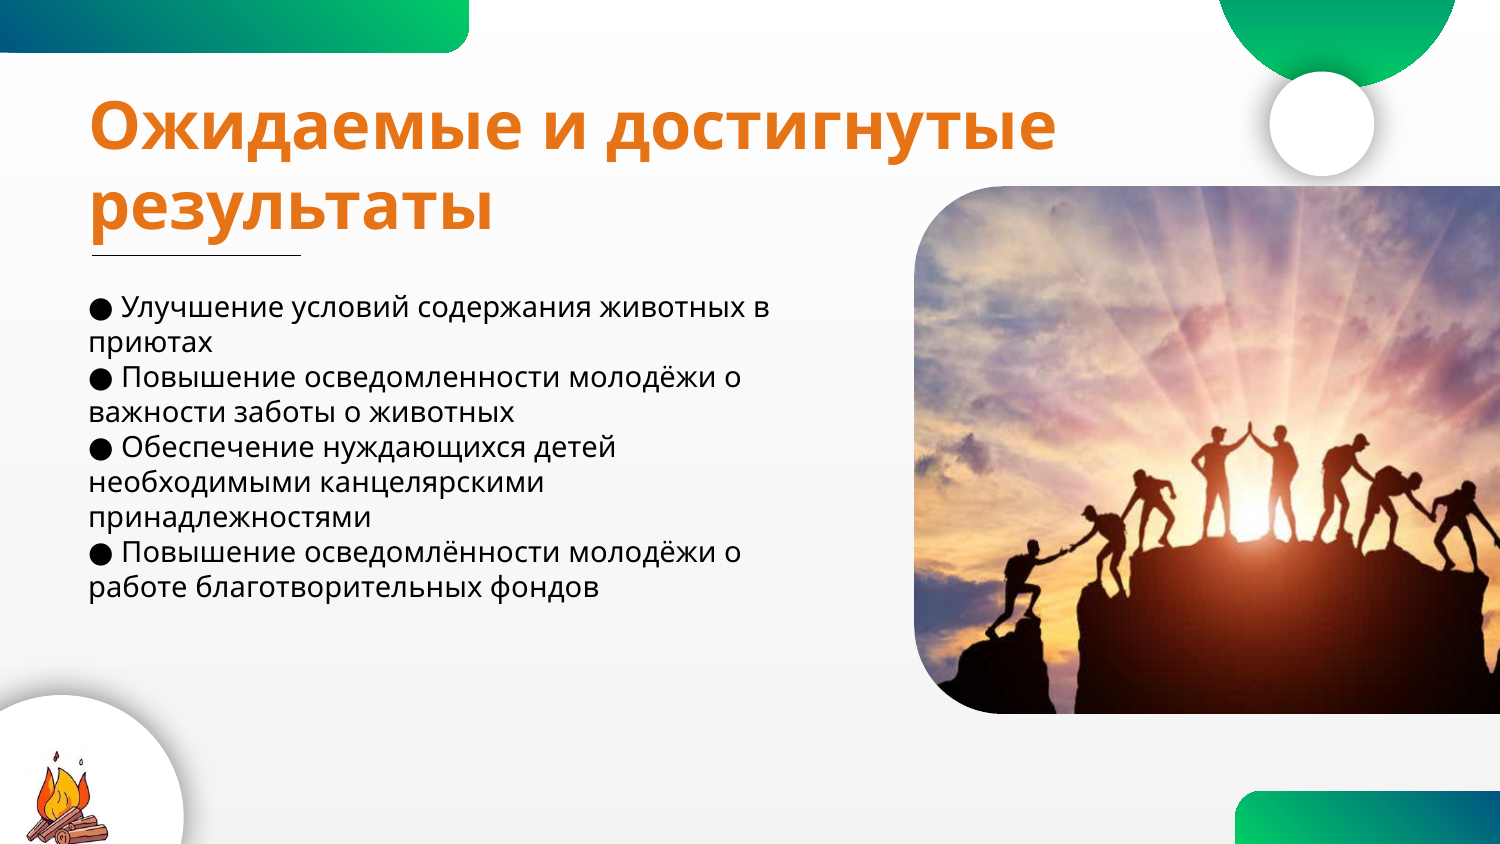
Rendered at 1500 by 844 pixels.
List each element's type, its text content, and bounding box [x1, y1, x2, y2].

text_box Ожидаемые и достигнутые результаты [73, 123, 1075, 202]
picture [913, 186, 1500, 714]
text_box [1269, 71, 1375, 177]
subtitle ● Улучшение условий содержания животных в приютах ● Повышение осведомленности молодёжи о важности заботы о животных ● Обеспечение нуждающихся детей необходимыми канцелярскими принадлежностями ● Повышение осведомлённости молодёжи о работе благотворительных фондов [73, 273, 824, 686]
picture [10, 729, 119, 844]
